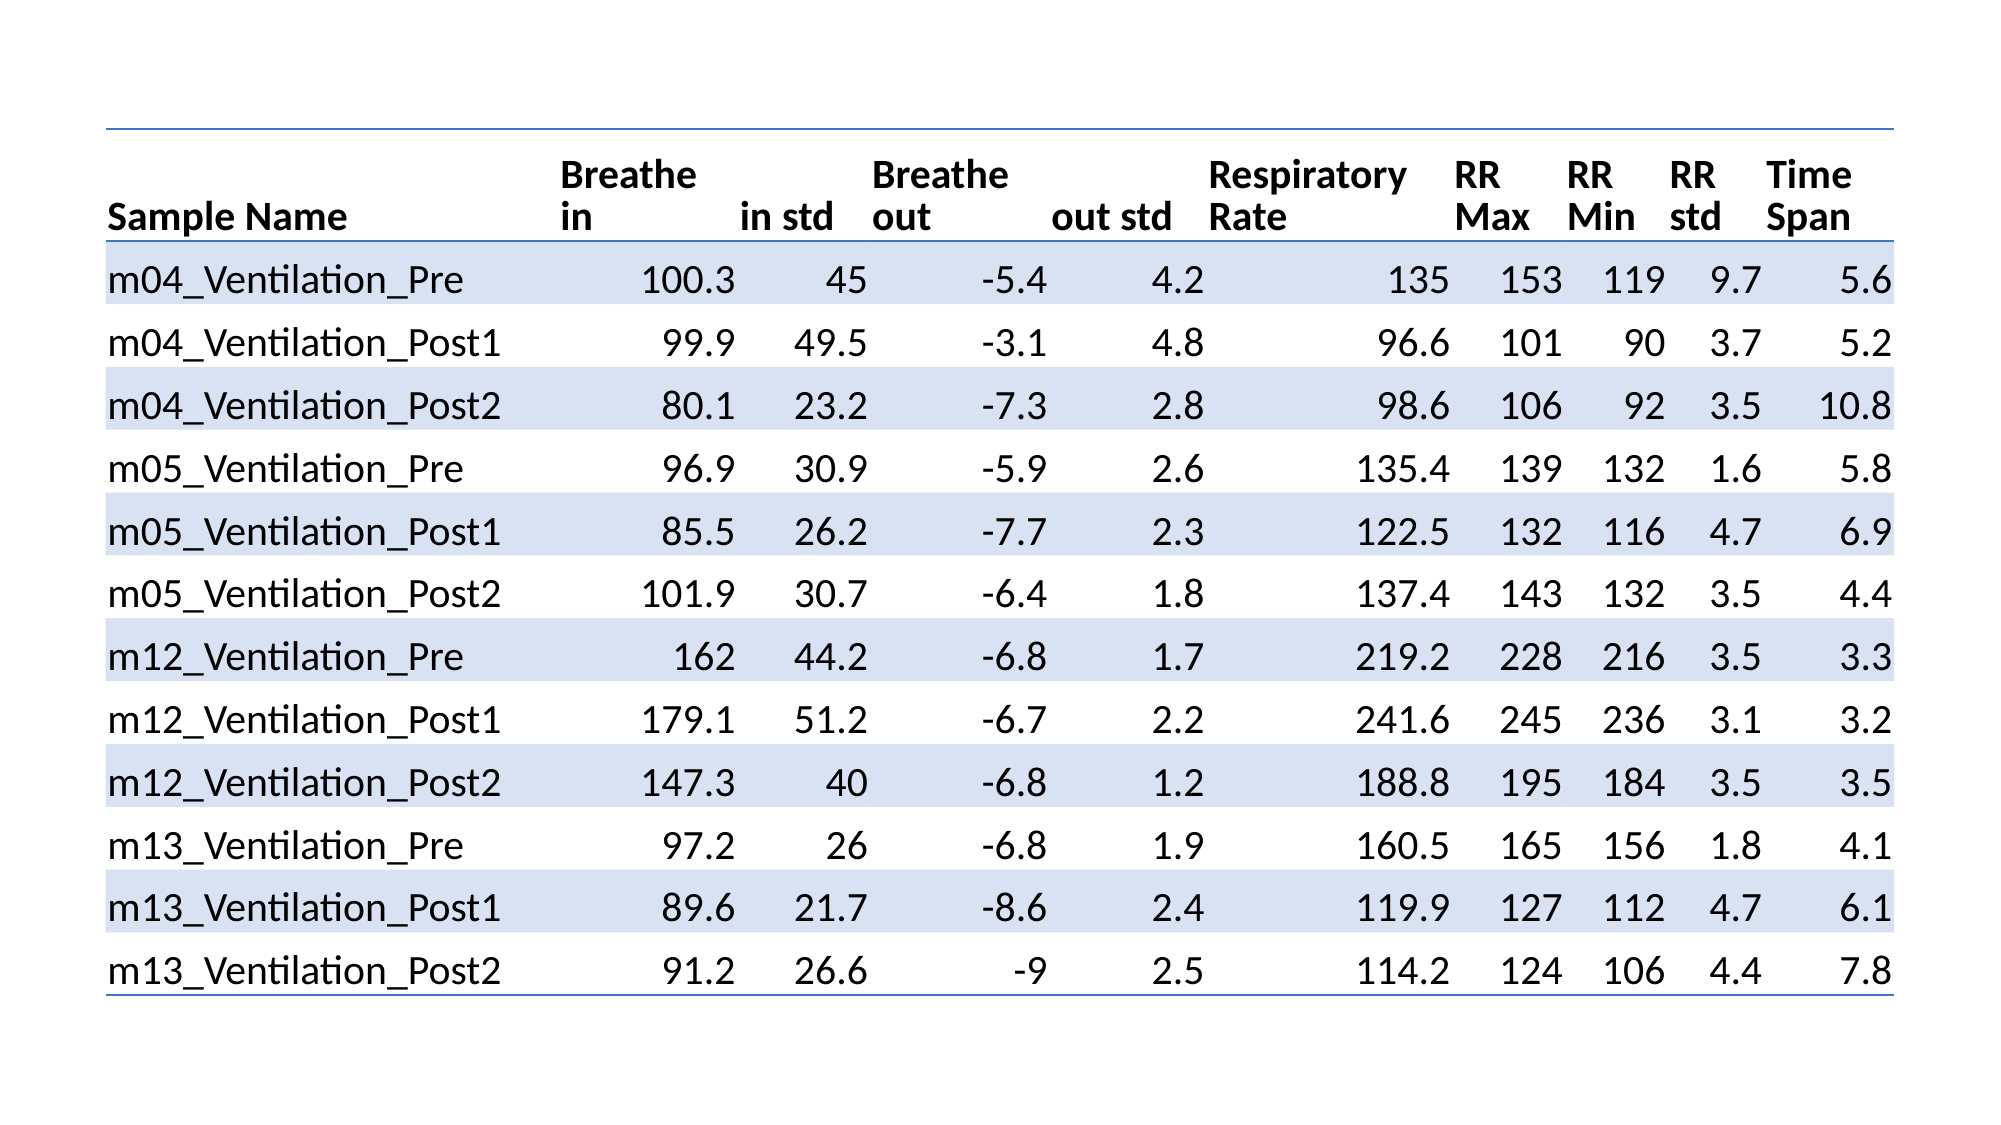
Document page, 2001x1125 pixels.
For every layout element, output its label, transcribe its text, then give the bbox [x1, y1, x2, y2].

table_cell -6.8 [870, 618, 1050, 681]
table_cell -6.4 [870, 555, 1050, 618]
table_cell 91.2 [558, 932, 738, 994]
table_cell -6.8 [870, 807, 1050, 870]
table_cell 160.5 [1206, 807, 1452, 870]
table_cell -3.1 [870, 304, 1050, 367]
table_header Respiratory Rate [1206, 130, 1452, 240]
table_cell m13_Ventilation_Pre [106, 807, 558, 870]
table_cell -8.6 [870, 870, 1050, 932]
table_cell 97.2 [558, 807, 738, 870]
table_header Sample Name [106, 130, 558, 240]
table_cell 4.2 [1050, 242, 1206, 304]
table_cell -9 [870, 932, 1050, 994]
table_cell 4.1 [1764, 807, 1894, 870]
table_cell m05_Ventilation_Post1 [106, 493, 558, 555]
table_cell 98.6 [1206, 367, 1452, 430]
table_cell 44.2 [738, 618, 870, 681]
table_cell 9.7 [1668, 242, 1764, 304]
table_cell 245 [1452, 681, 1565, 744]
table_cell 96.9 [558, 430, 738, 493]
table_cell 3.2 [1764, 681, 1894, 744]
table_cell 1.9 [1050, 807, 1206, 870]
table_cell 101.9 [558, 555, 738, 618]
table_cell 139 [1452, 430, 1565, 493]
table_cell 106 [1452, 367, 1565, 430]
table_cell 3.5 [1764, 744, 1894, 807]
table_cell 4.7 [1668, 493, 1764, 555]
table_cell -5.9 [870, 430, 1050, 493]
table_cell 112 [1565, 870, 1668, 932]
table_cell 124 [1452, 932, 1565, 994]
table_header RR Max [1452, 130, 1565, 240]
table_cell 106 [1565, 932, 1668, 994]
table_cell m12_Ventilation_Post1 [106, 681, 558, 744]
table_cell m13_Ventilation_Post2 [106, 932, 558, 994]
table_cell 6.9 [1764, 493, 1894, 555]
table_cell 137.4 [1206, 555, 1452, 618]
table_cell 90 [1565, 304, 1668, 367]
table_cell 119.9 [1206, 870, 1452, 932]
table_cell 7.8 [1764, 932, 1894, 994]
table_cell 5.2 [1764, 304, 1894, 367]
table_cell m12_Ventilation_Post2 [106, 744, 558, 807]
table_cell 116 [1565, 493, 1668, 555]
table_cell 2.3 [1050, 493, 1206, 555]
table_cell 5.6 [1764, 242, 1894, 304]
table_cell 188.8 [1206, 744, 1452, 807]
table_header RR std [1668, 130, 1764, 240]
table_cell 236 [1565, 681, 1668, 744]
table_cell 4.7 [1668, 870, 1764, 932]
table_cell 26 [738, 807, 870, 870]
table_cell 114.2 [1206, 932, 1452, 994]
table_header Breathe in [558, 130, 738, 240]
table_cell 3.5 [1668, 618, 1764, 681]
table_cell 132 [1565, 555, 1668, 618]
table_cell 10.8 [1764, 367, 1894, 430]
table_cell m05_Ventilation_Pre [106, 430, 558, 493]
table_cell m05_Ventilation_Post2 [106, 555, 558, 618]
table_cell 3.3 [1764, 618, 1894, 681]
table_cell 119 [1565, 242, 1668, 304]
table_cell 21.7 [738, 870, 870, 932]
table_cell 3.7 [1668, 304, 1764, 367]
table_header Breathe out [870, 130, 1050, 240]
table_cell 100.3 [558, 242, 738, 304]
table_cell 4.4 [1764, 555, 1894, 618]
table_cell 3.1 [1668, 681, 1764, 744]
table_cell 101 [1452, 304, 1565, 367]
table_cell 99.9 [558, 304, 738, 367]
table_cell 184 [1565, 744, 1668, 807]
table_cell 2.8 [1050, 367, 1206, 430]
table_cell 241.6 [1206, 681, 1452, 744]
table_cell 96.6 [1206, 304, 1452, 367]
table_cell 228 [1452, 618, 1565, 681]
table_cell 40 [738, 744, 870, 807]
table_header Time Span [1764, 130, 1894, 240]
table_cell 135.4 [1206, 430, 1452, 493]
table_cell 49.5 [738, 304, 870, 367]
table_cell 89.6 [558, 870, 738, 932]
table_cell m04_Ventilation_Pre [106, 242, 558, 304]
table_cell 219.2 [1206, 618, 1452, 681]
table_header out std [1050, 130, 1206, 240]
table_cell 147.3 [558, 744, 738, 807]
table_cell 30.9 [738, 430, 870, 493]
table_header in std [738, 130, 870, 240]
table_cell 26.2 [738, 493, 870, 555]
table_cell -6.7 [870, 681, 1050, 744]
table_cell 80.1 [558, 367, 738, 430]
table_header RR Min [1565, 130, 1668, 240]
table_cell 165 [1452, 807, 1565, 870]
table_cell 2.5 [1050, 932, 1206, 994]
table_cell 2.6 [1050, 430, 1206, 493]
table_cell m04_Ventilation_Post1 [106, 304, 558, 367]
table_cell -5.4 [870, 242, 1050, 304]
table_cell -7.3 [870, 367, 1050, 430]
table_cell 156 [1565, 807, 1668, 870]
table_cell 153 [1452, 242, 1565, 304]
table_cell 2.2 [1050, 681, 1206, 744]
table_cell 92 [1565, 367, 1668, 430]
table_cell 85.5 [558, 493, 738, 555]
table_cell 3.5 [1668, 367, 1764, 430]
table_cell 1.8 [1050, 555, 1206, 618]
table_cell 30.7 [738, 555, 870, 618]
table_cell m12_Ventilation_Pre [106, 618, 558, 681]
table_cell 179.1 [558, 681, 738, 744]
table_cell 135 [1206, 242, 1452, 304]
table_cell -7.7 [870, 493, 1050, 555]
table_cell 162 [558, 618, 738, 681]
table_cell 1.7 [1050, 618, 1206, 681]
table_cell m04_Ventilation_Post2 [106, 367, 558, 430]
table_cell -6.8 [870, 744, 1050, 807]
table_cell 3.5 [1668, 744, 1764, 807]
table_cell 3.5 [1668, 555, 1764, 618]
table_cell 4.8 [1050, 304, 1206, 367]
table_cell 127 [1452, 870, 1565, 932]
table_cell 1.8 [1668, 807, 1764, 870]
table_cell 23.2 [738, 367, 870, 430]
table_cell 4.4 [1668, 932, 1764, 994]
table_cell m13_Ventilation_Post1 [106, 870, 558, 932]
table_cell 45 [738, 242, 870, 304]
table_cell 122.5 [1206, 493, 1452, 555]
table_cell 6.1 [1764, 870, 1894, 932]
table_cell 132 [1565, 430, 1668, 493]
table_cell 51.2 [738, 681, 870, 744]
table_cell 143 [1452, 555, 1565, 618]
table_cell 2.4 [1050, 870, 1206, 932]
table_cell 132 [1452, 493, 1565, 555]
table_cell 195 [1452, 744, 1565, 807]
table_cell 5.8 [1764, 430, 1894, 493]
table_cell 26.6 [738, 932, 870, 994]
table_cell 1.2 [1050, 744, 1206, 807]
table_cell 1.6 [1668, 430, 1764, 493]
table_cell 216 [1565, 618, 1668, 681]
